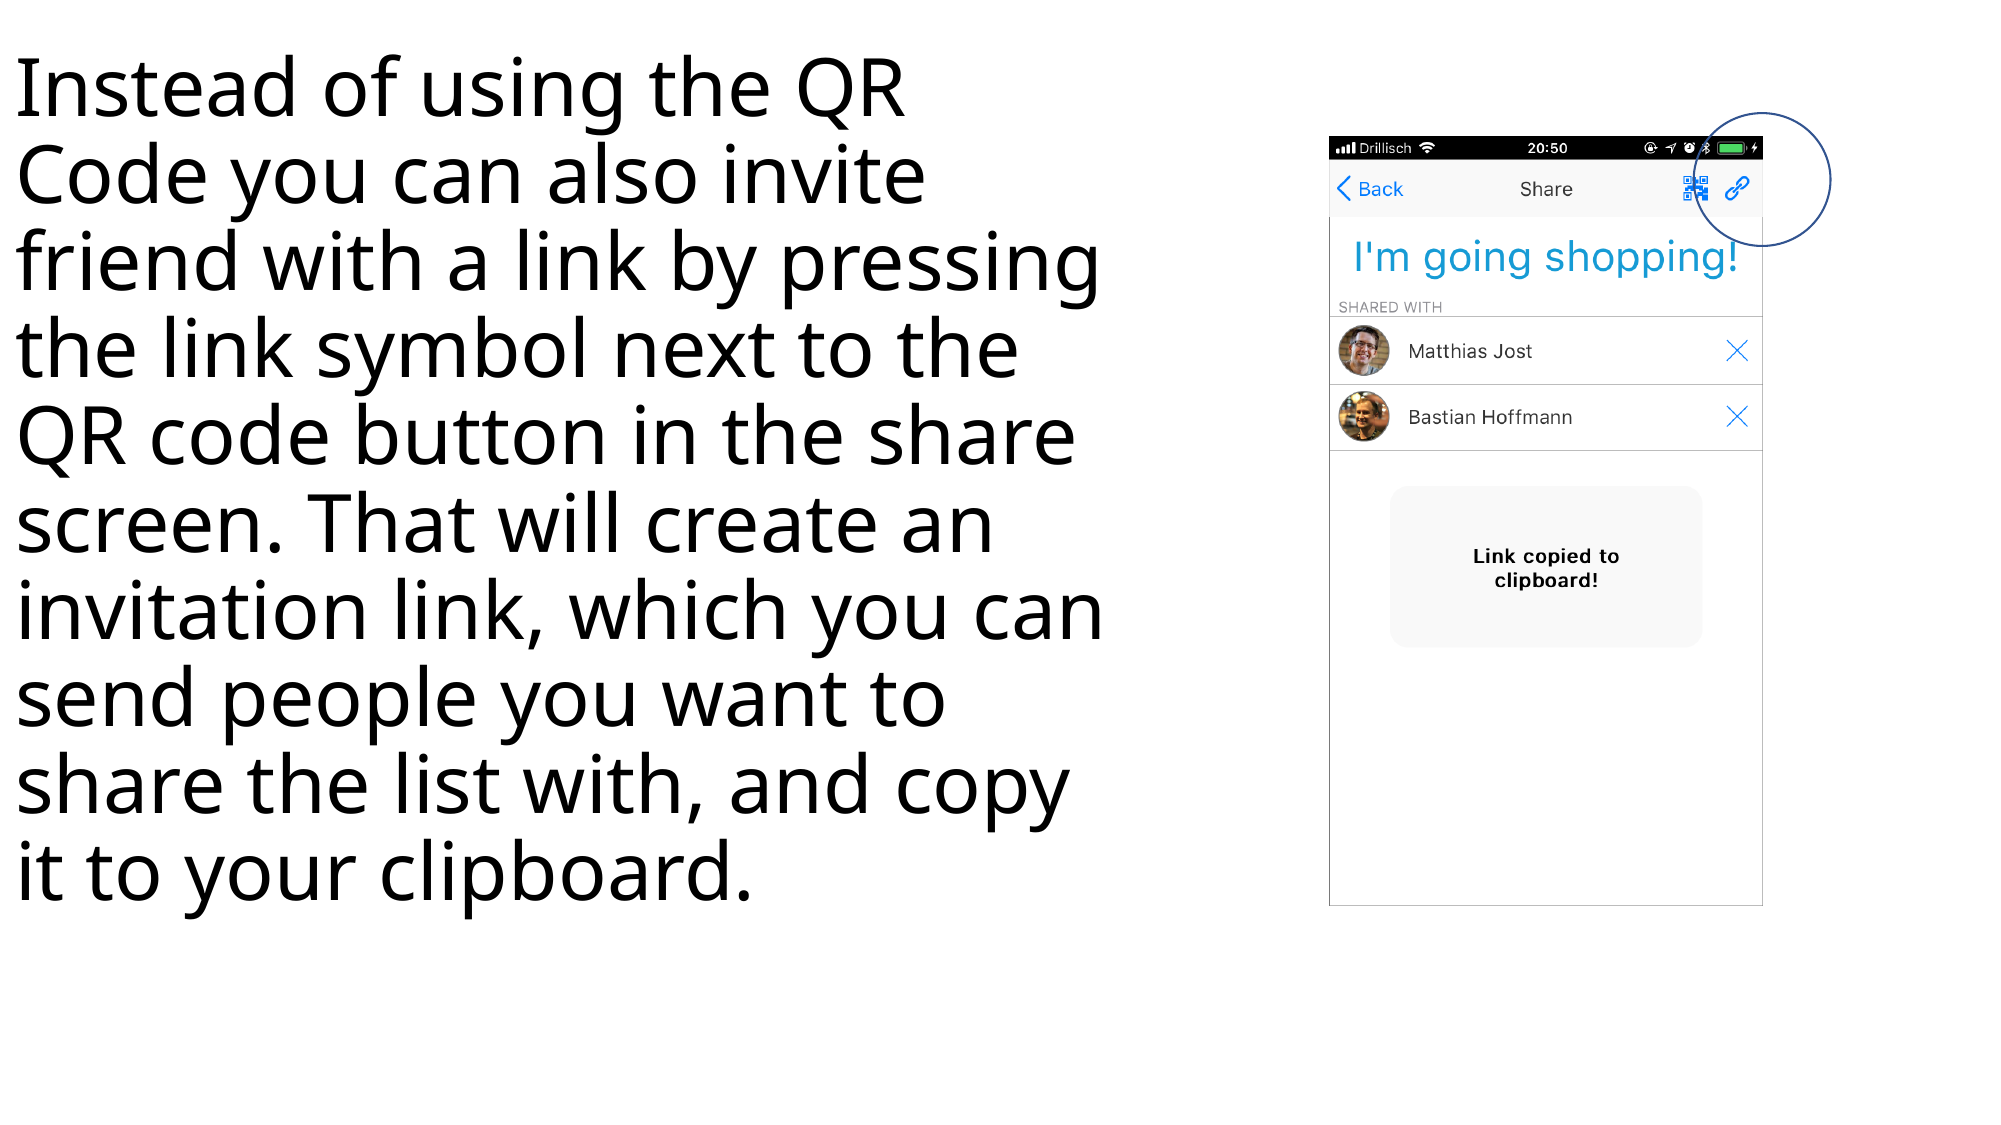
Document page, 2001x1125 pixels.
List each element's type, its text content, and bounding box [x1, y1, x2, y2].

title Instead of using the QR Code you can also invite friend with a link by pressing the link symbol next to the QR code button in the share screen. That will create an invitation link, which you can send people you want to share the list with, and copy it to your clipboard. [0, 0, 1125, 965]
text_box [1709, 112, 1832, 247]
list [1329, 136, 1763, 906]
